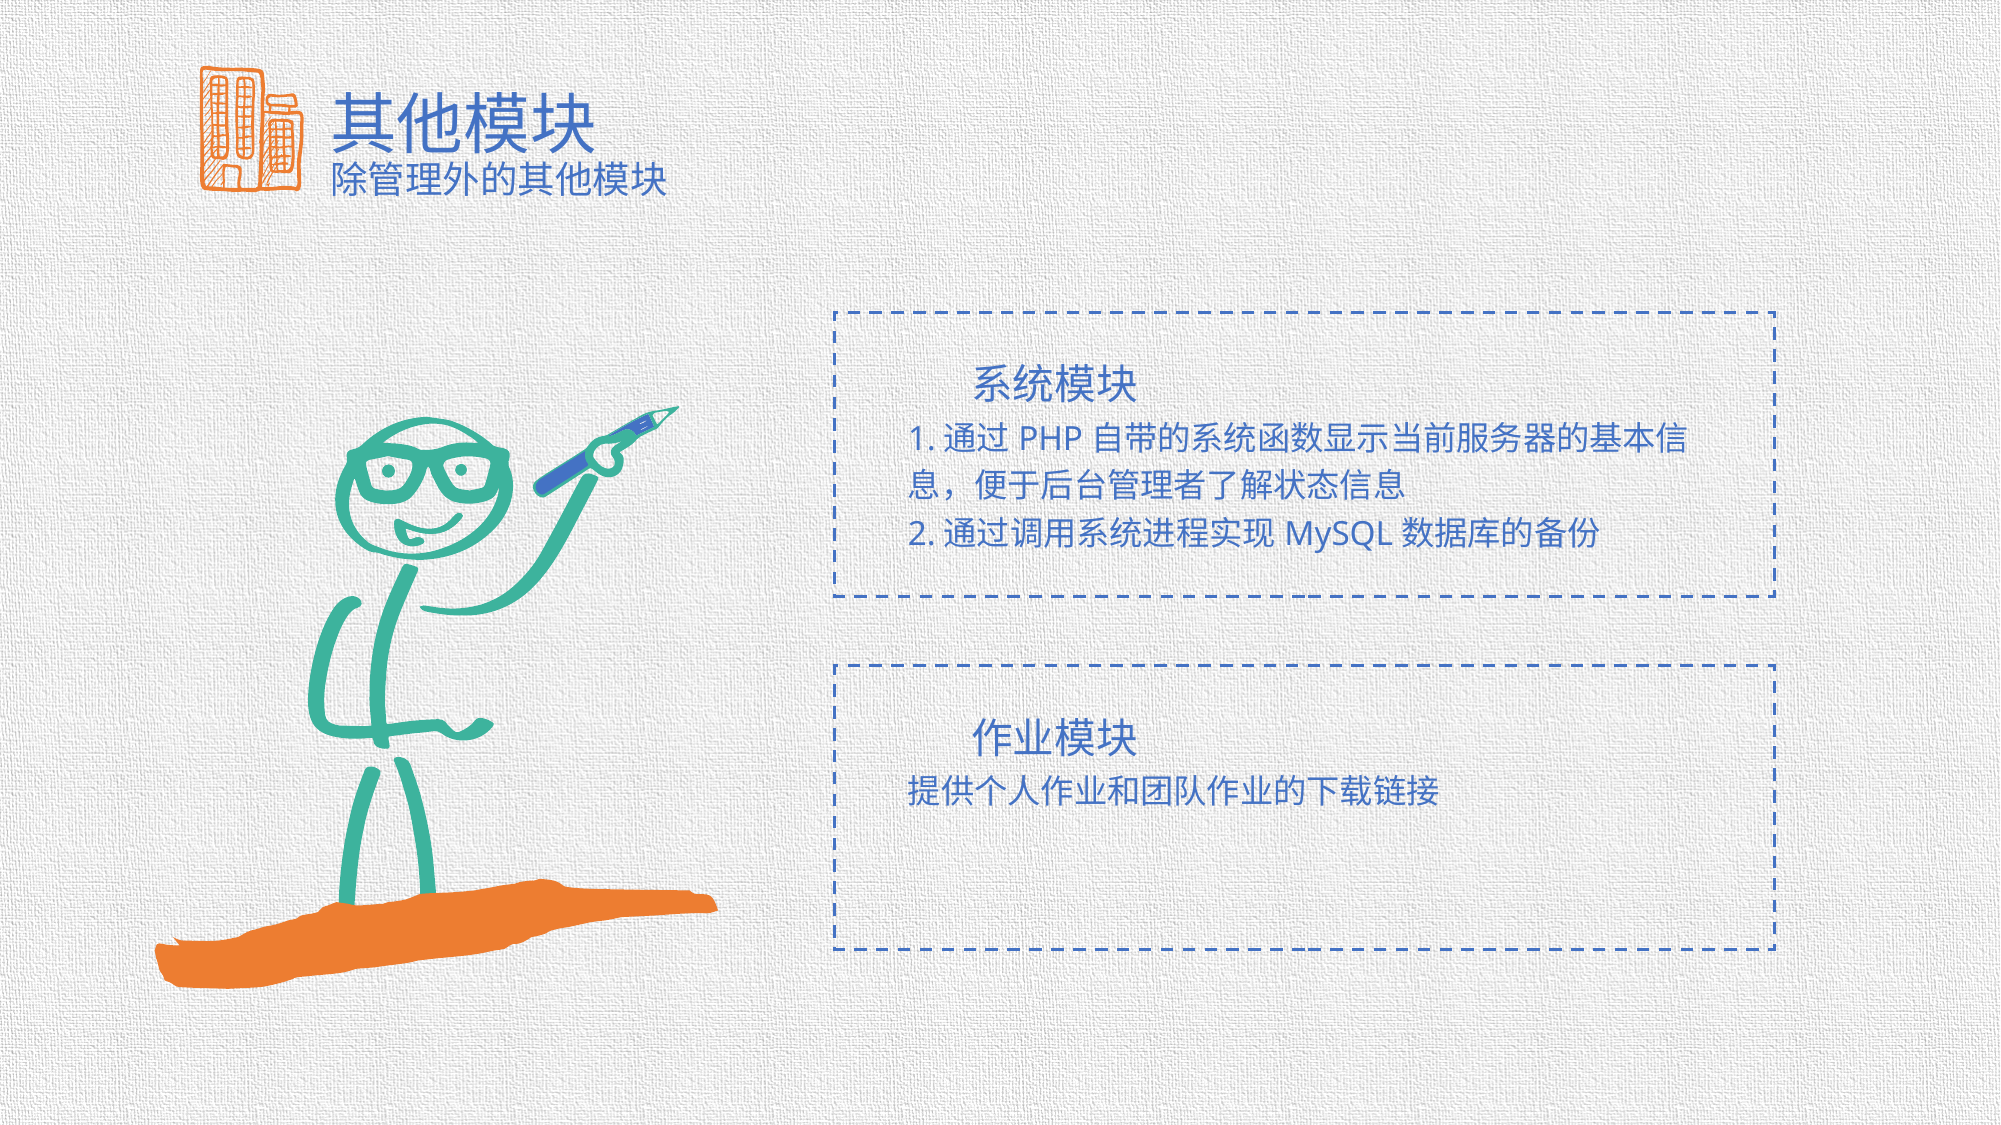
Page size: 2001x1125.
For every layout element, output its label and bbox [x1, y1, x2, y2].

text_box [199, 64, 304, 194]
text_box [834, 311, 1775, 598]
text_box [315, 74, 1198, 210]
text_box [307, 406, 680, 906]
text_box [893, 350, 1717, 558]
text_box [834, 664, 1775, 951]
text_box [893, 704, 1717, 815]
picture [0, 0, 2001, 1125]
text_box [153, 889, 720, 990]
